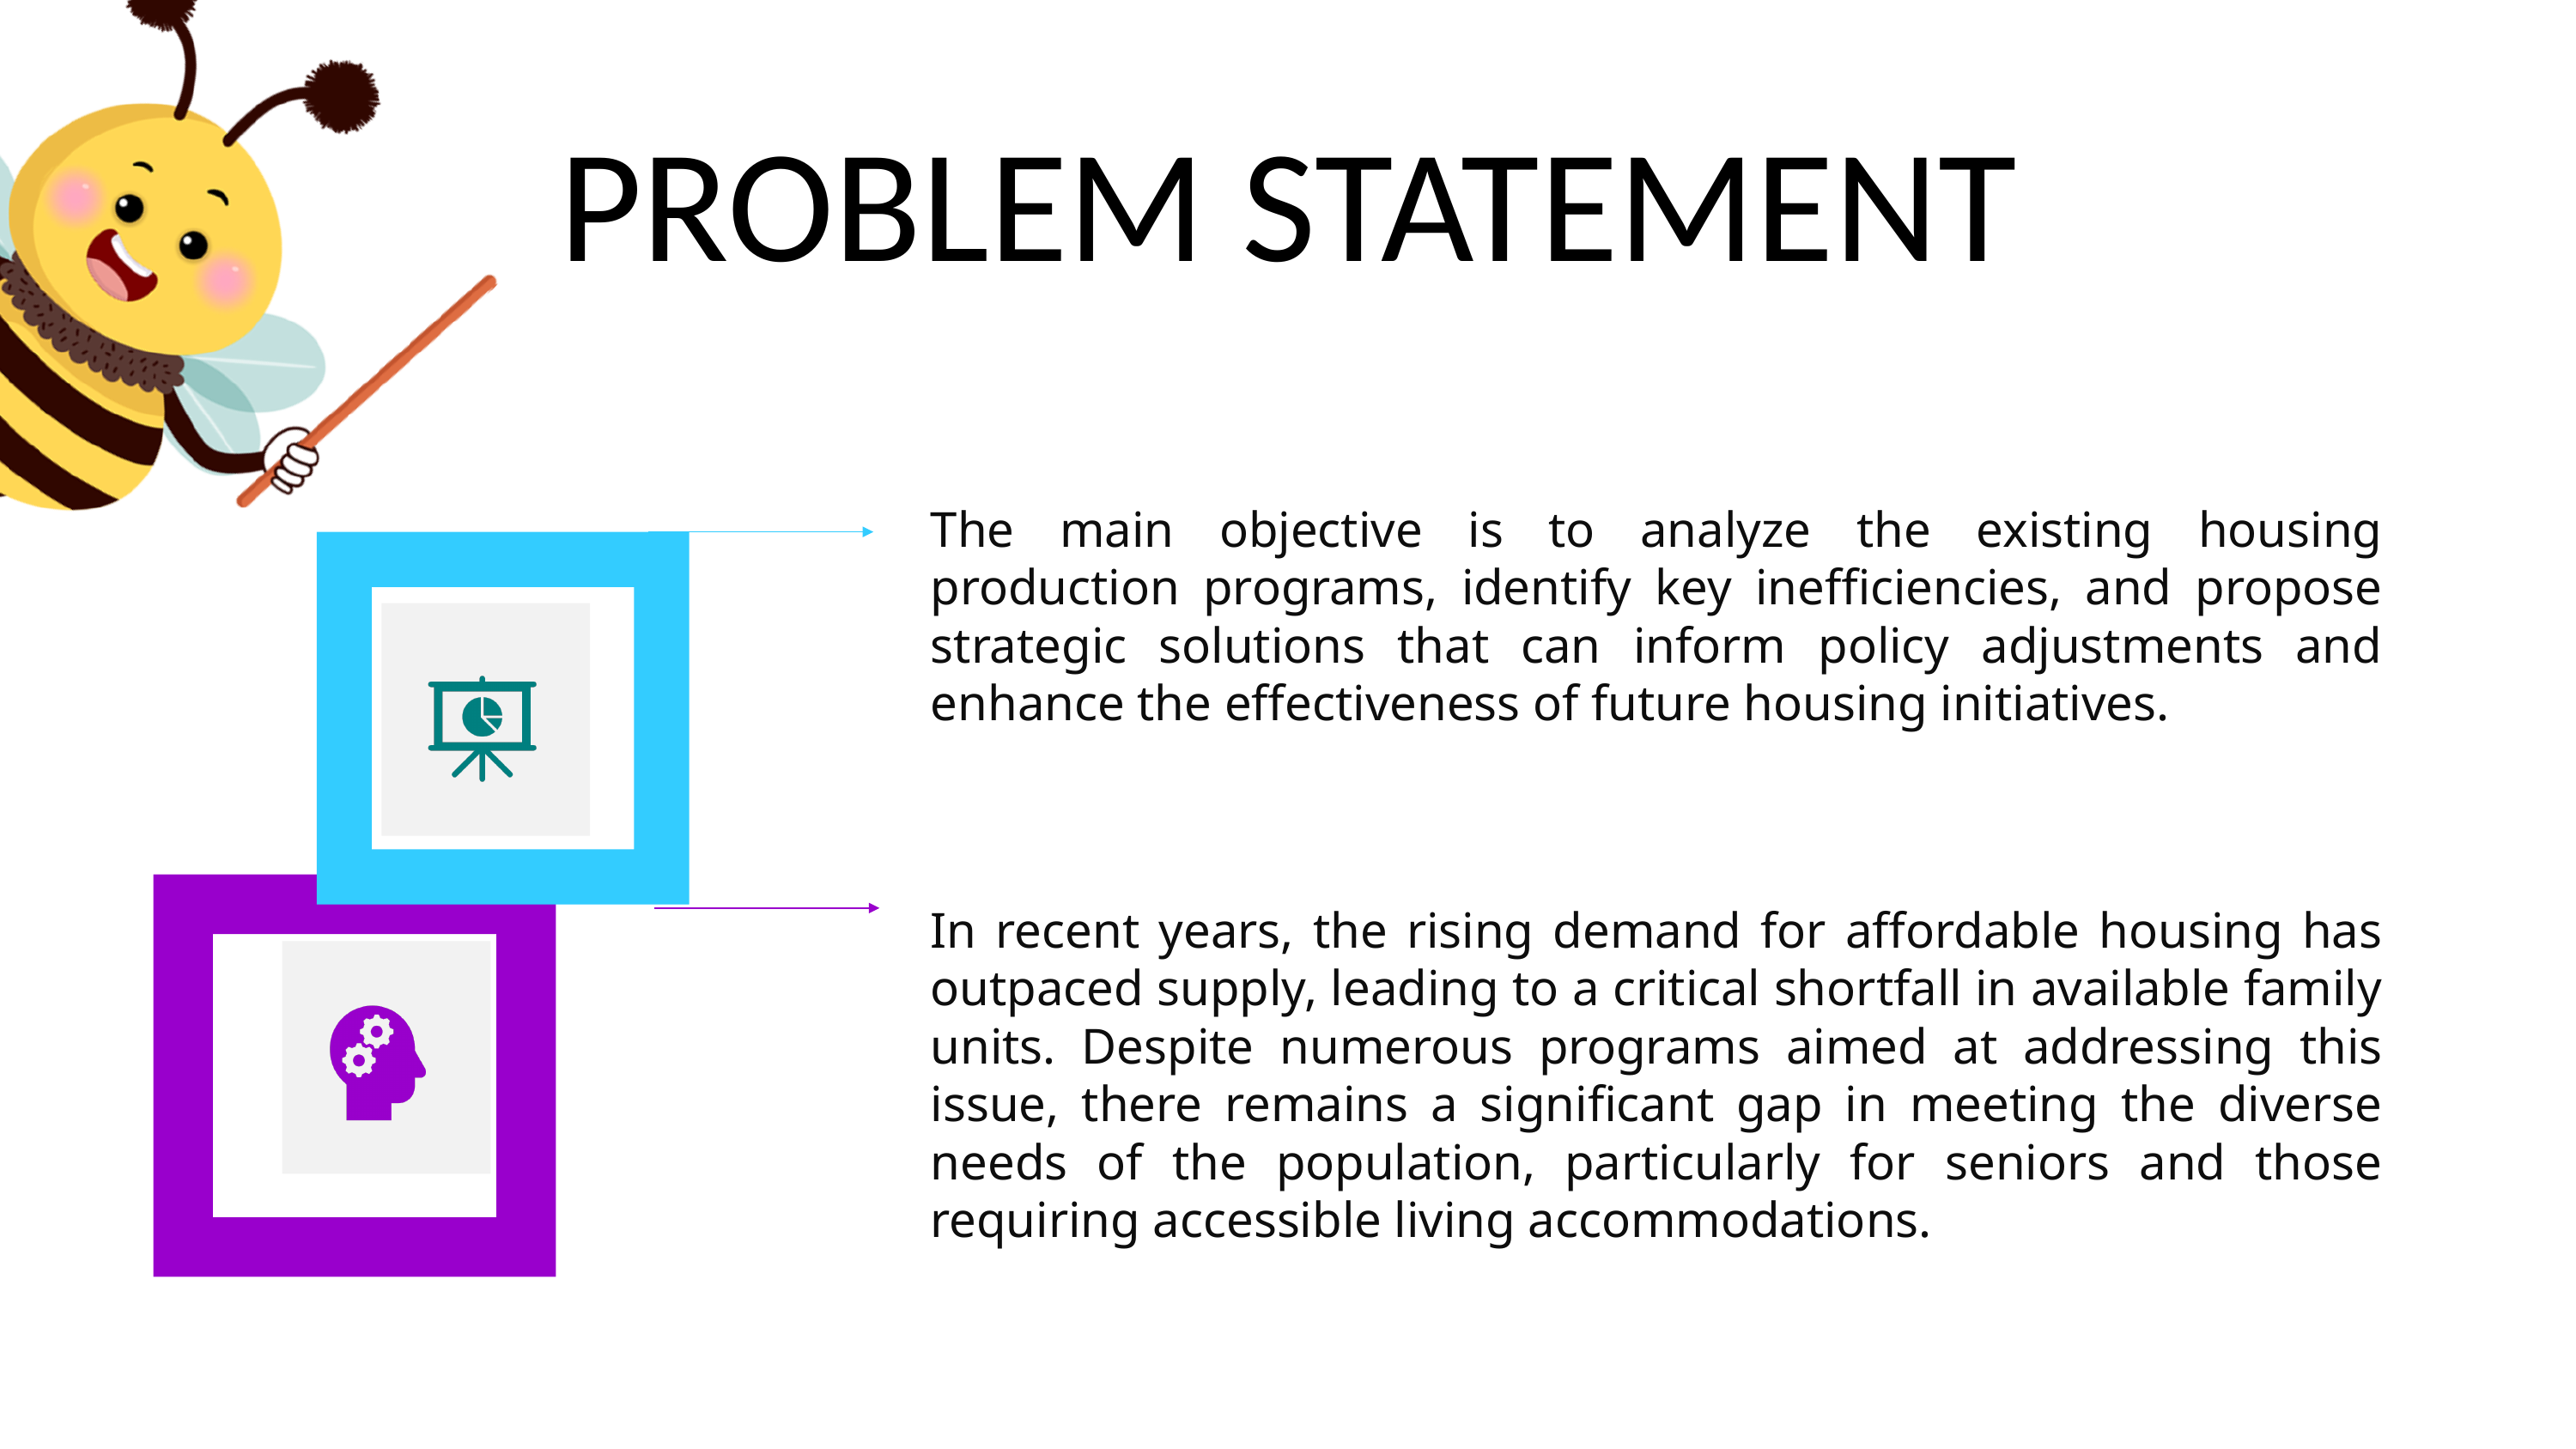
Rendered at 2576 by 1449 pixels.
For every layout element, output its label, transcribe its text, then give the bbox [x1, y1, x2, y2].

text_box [316, 531, 690, 905]
text_box PROBLEM STATEMENT [431, 26, 2399, 306]
picture [0, 0, 563, 694]
text_box The main objective is to analyze the existing housing production programs, identify key inefficiencies, and propose strategic solutions that can inform policy adjustments and enhance the effectiveness of future housing initiatives. [917, 492, 2396, 771]
text_box In recent years, the rising demand for affordable housing has outpaced supply, leading to a critical shortfall in available family units. Despite numerous programs aimed at addressing this issue, there remains a significant gap in meeting the diverse needs of the population, particularly for seniors and those requiring accessible living accommodations. [917, 893, 2396, 1288]
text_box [153, 874, 556, 1277]
